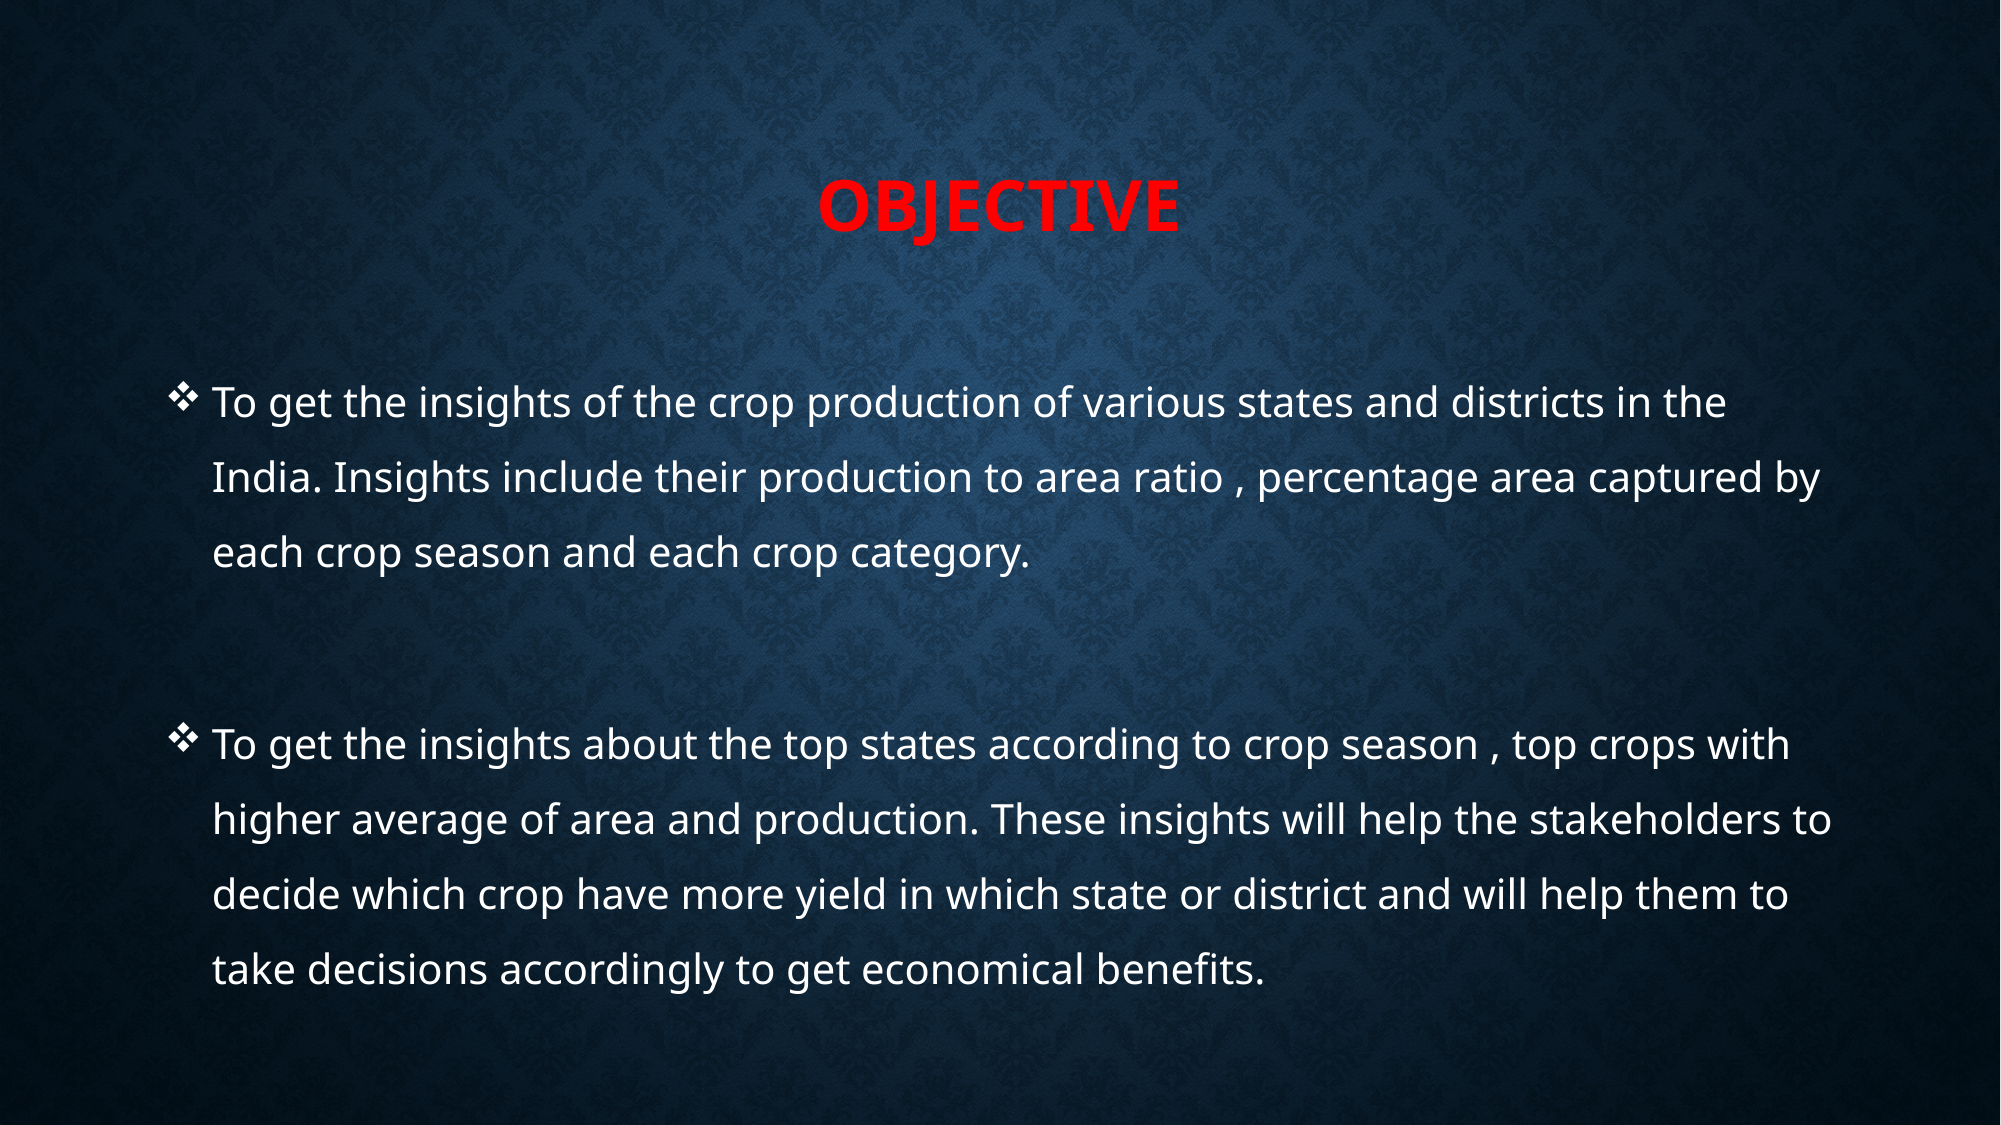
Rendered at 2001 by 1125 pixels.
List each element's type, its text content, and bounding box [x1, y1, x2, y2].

list To get the insights of the crop production of various states and districts in the India. Insights include their production to area ratio , percentage area captured by each crop season and each crop category. To get the insights about the top states according to crop season , top crops with higher average of area and production. These insights will help the stakeholders to decide which crop have more yield in which state or district and will help them to take decisions accordingly to get economical benefits. [149, 343, 1849, 950]
title oBJECTIVE [149, 99, 1849, 318]
